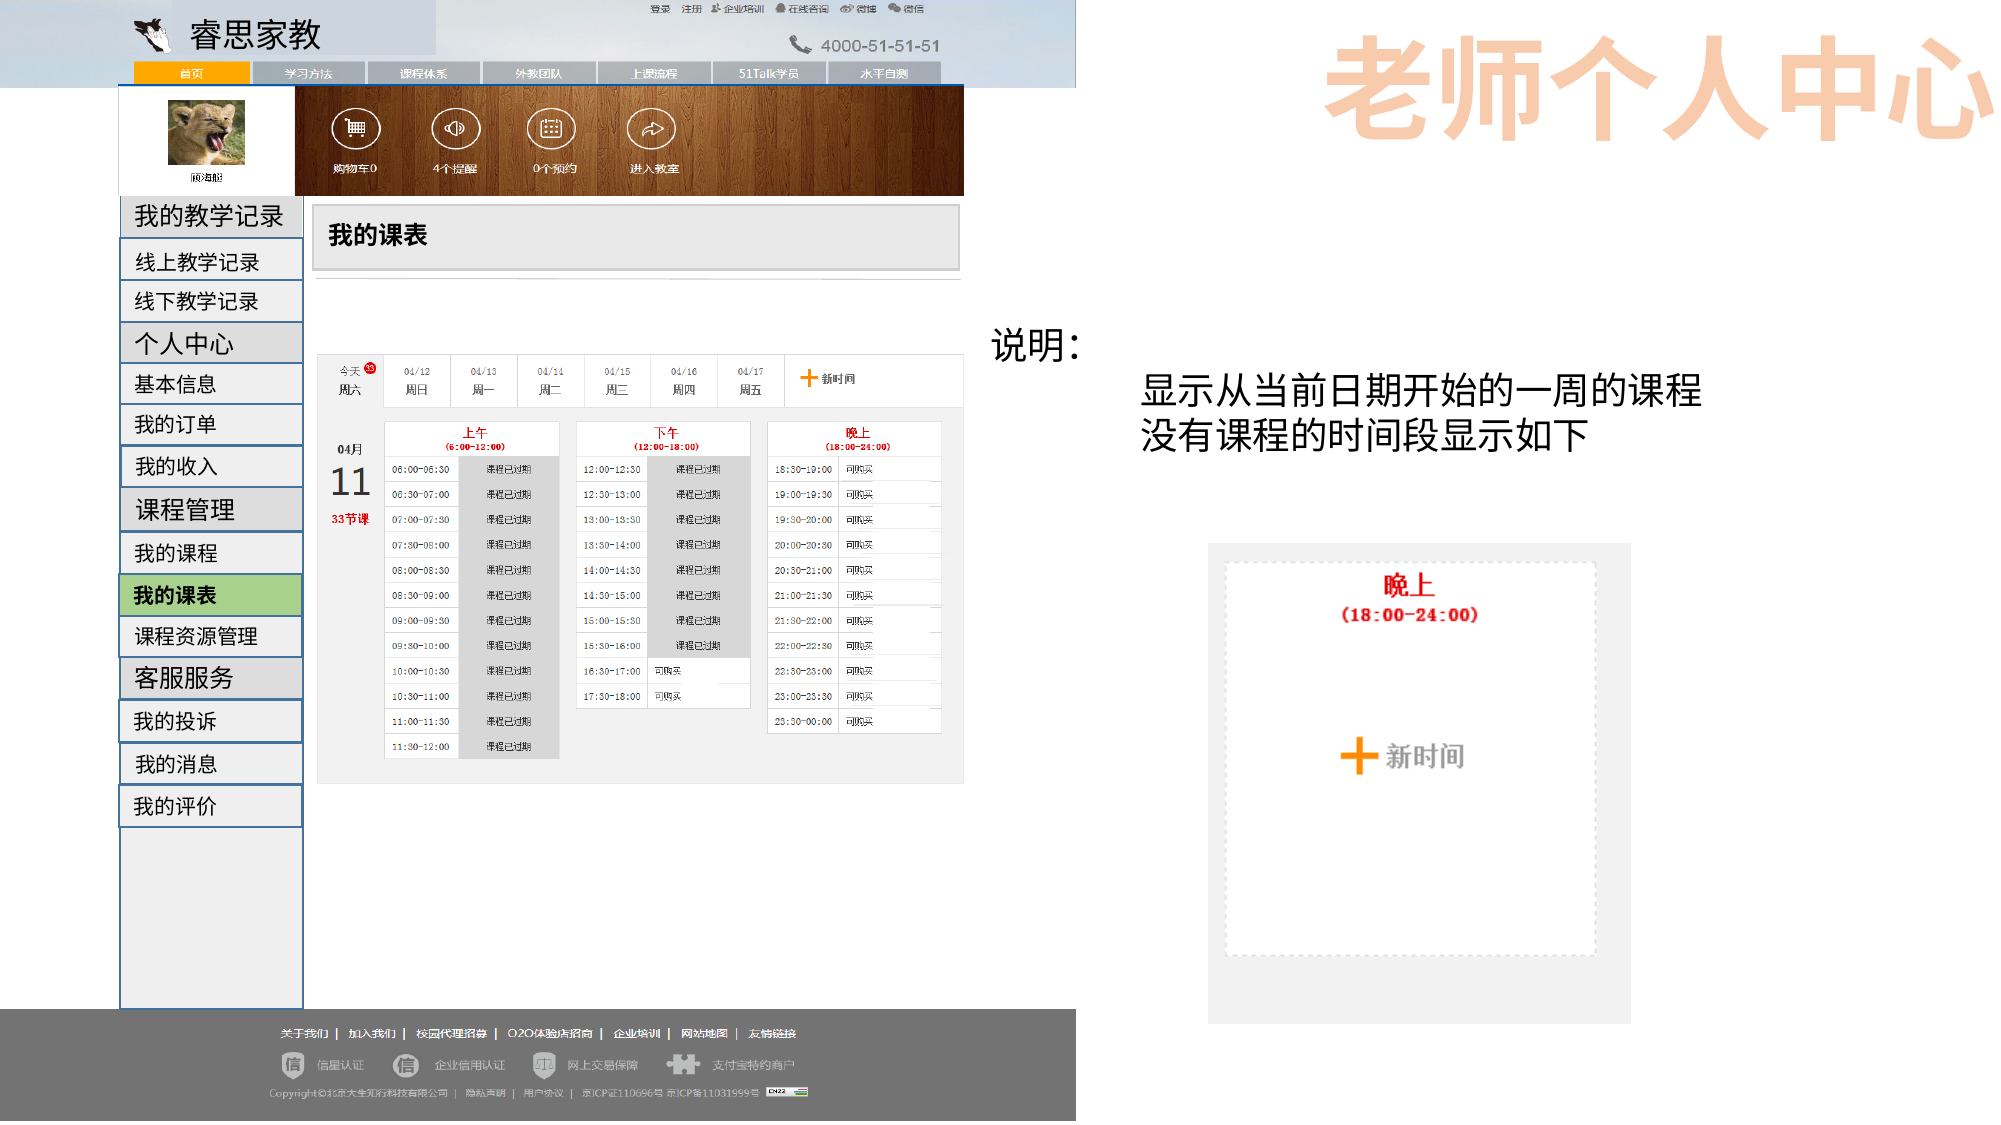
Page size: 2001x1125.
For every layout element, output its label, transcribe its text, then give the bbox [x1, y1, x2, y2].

text_box 我的消息 [119, 742, 304, 786]
text_box [119, 786, 304, 1008]
text_box [119, 237, 304, 279]
picture [315, 353, 964, 784]
text_box 线上教学记录 [120, 242, 276, 279]
text_box 我的收入 [119, 445, 304, 486]
picture [1208, 543, 1631, 1024]
text_box 我的课表 [313, 212, 444, 257]
text_box 我的教学记录 [119, 196, 303, 237]
text_box 客服服务 [119, 654, 304, 700]
picture [0, 1008, 1076, 1121]
text_box 我的投诉 [118, 699, 303, 743]
picture [0, 0, 1076, 196]
text_box 说明： 显示从当前日期开始的一周的课程 没有课程的时间段显示如下 [975, 314, 1857, 465]
text_box [312, 204, 960, 271]
text_box 我的评价 [118, 784, 303, 828]
text_box 课程资源管理 [118, 617, 303, 658]
text_box 线下教学记录 [119, 279, 304, 321]
text_box 我的课程 [119, 532, 304, 575]
text_box 老师个人中心 [1307, 11, 2000, 162]
text_box 个人中心 [119, 321, 304, 362]
text_box 我的课表 [118, 573, 303, 617]
text_box 基本信息 [119, 362, 304, 403]
text_box 我的订单 [119, 403, 304, 445]
text_box 课程管理 [119, 486, 304, 532]
